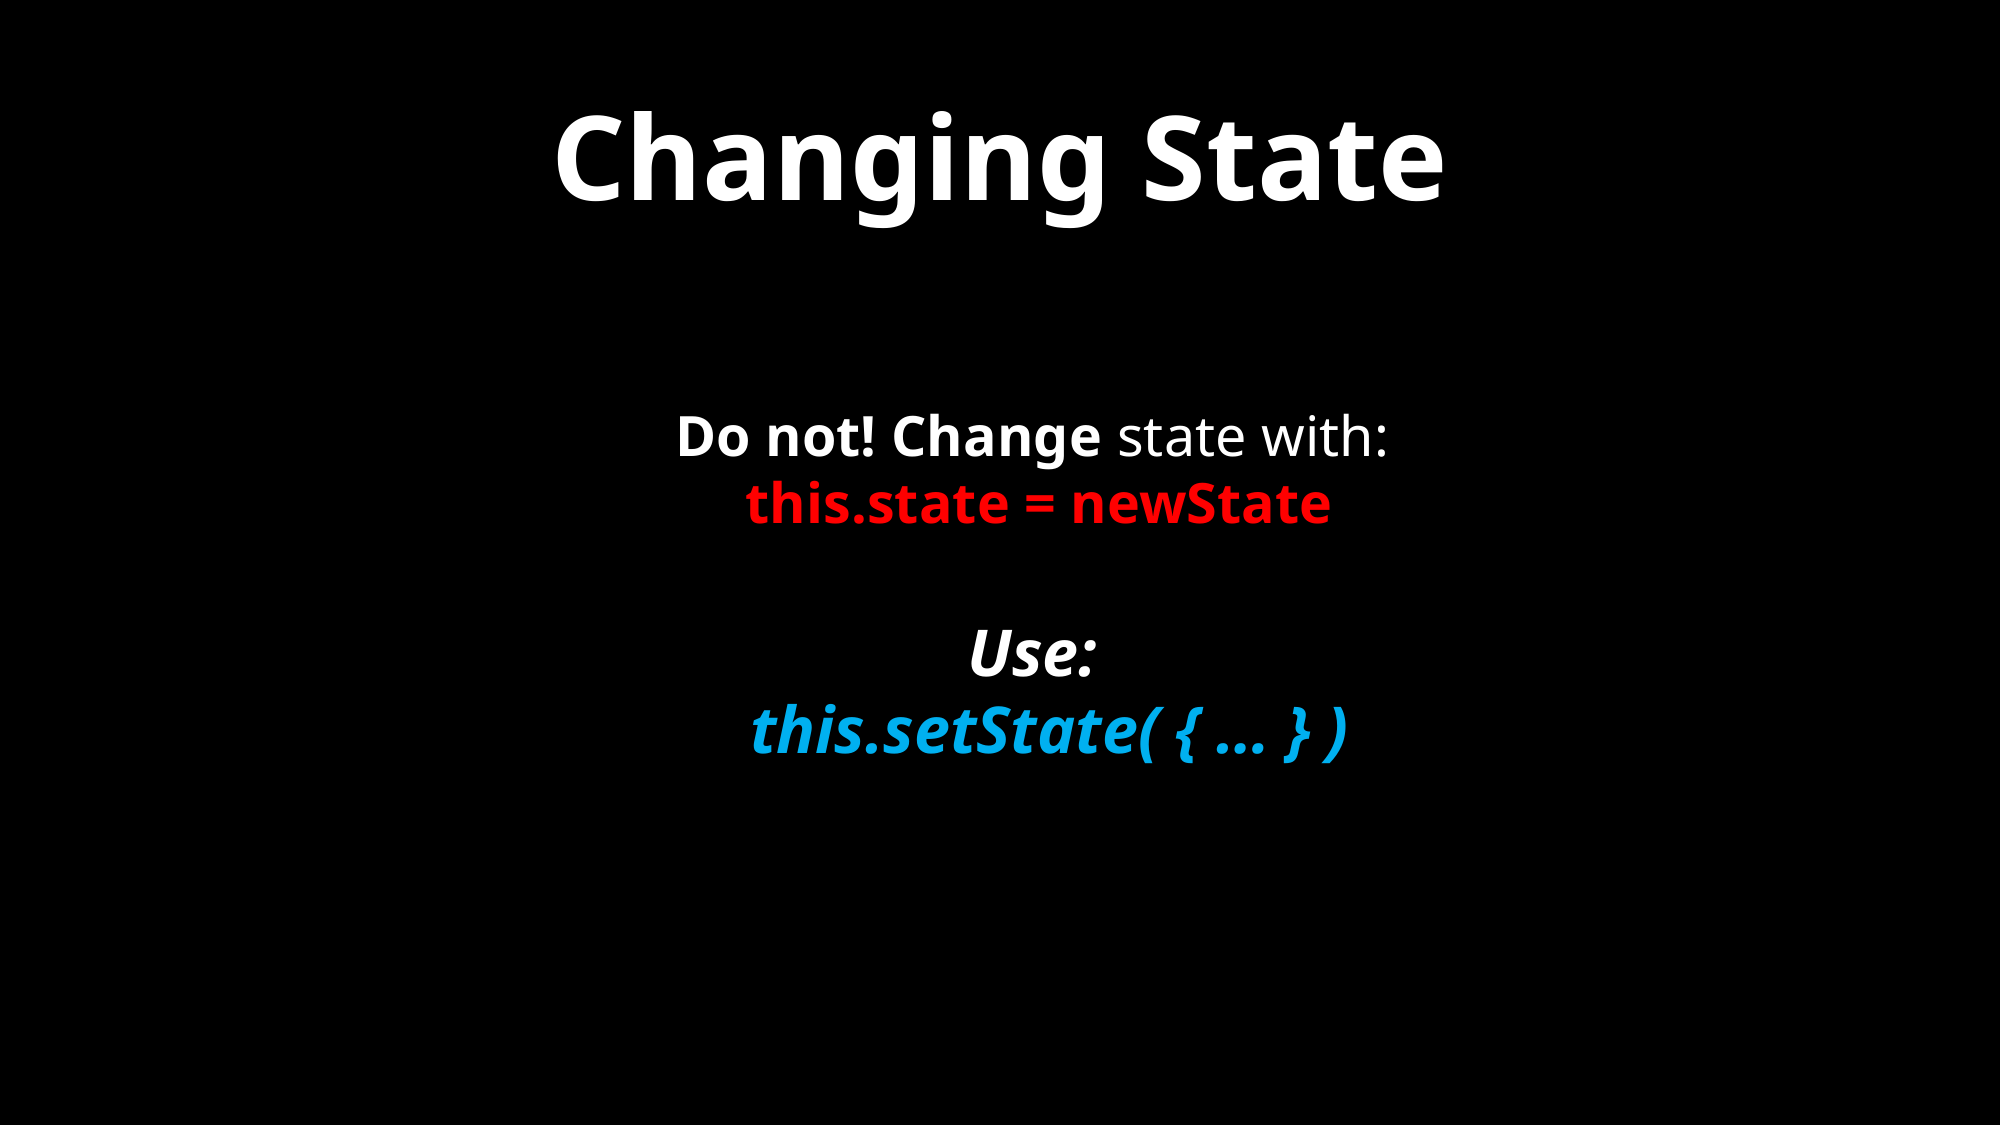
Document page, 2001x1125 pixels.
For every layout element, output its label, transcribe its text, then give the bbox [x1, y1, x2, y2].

title Changing State [359, 29, 1641, 279]
list Do not! Change state with: this.state = newState Use: this.setState( { … } ) [359, 298, 1685, 1024]
